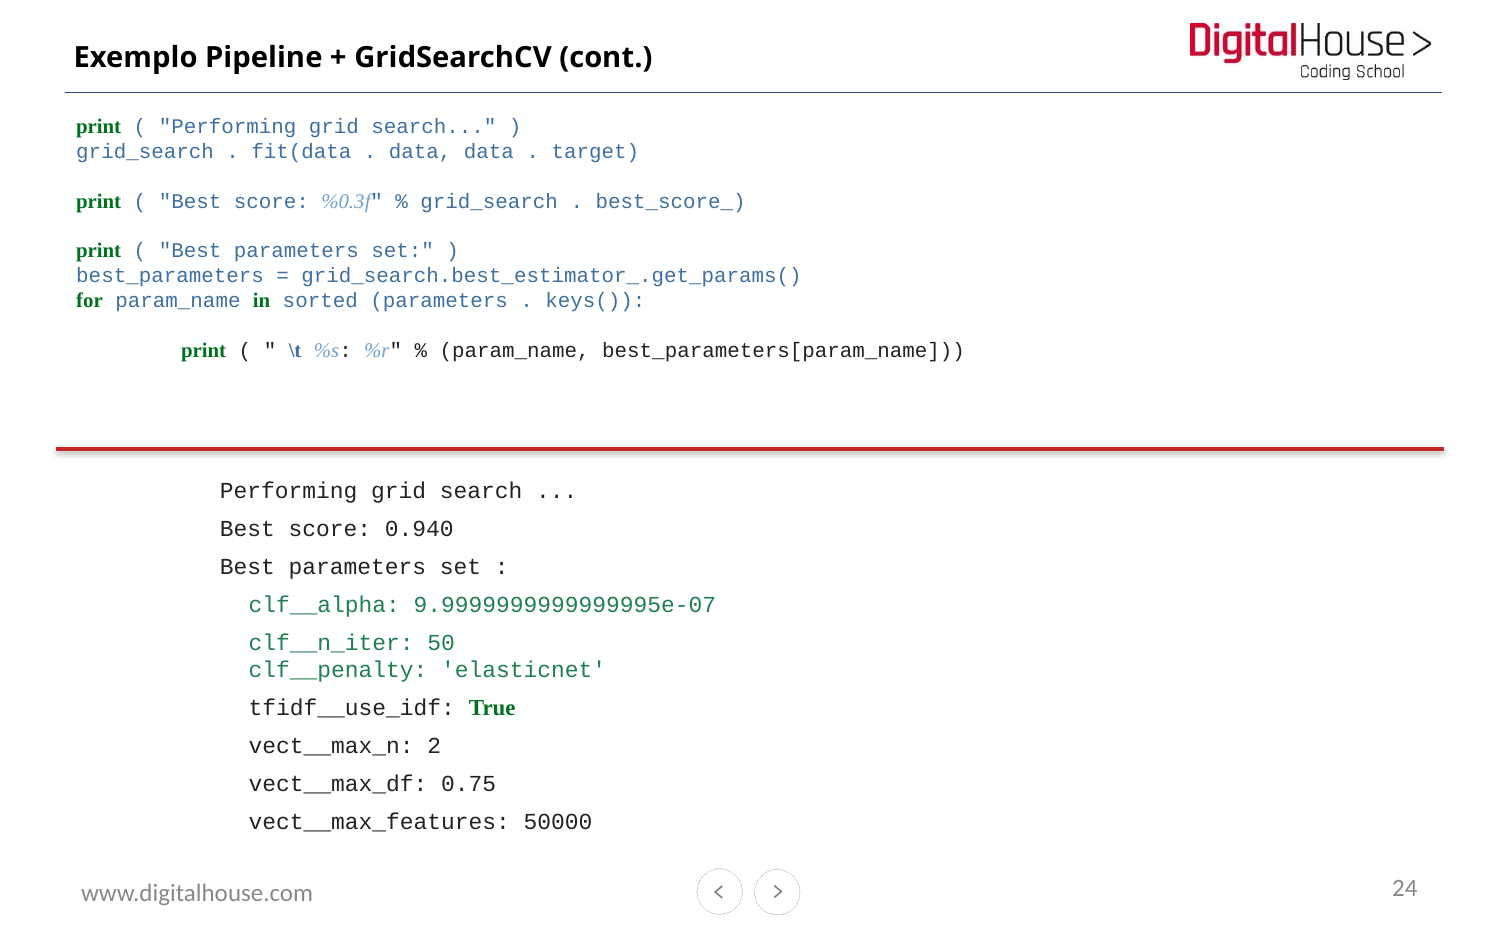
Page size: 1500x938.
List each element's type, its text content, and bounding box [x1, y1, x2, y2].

slide_number 24 [1383, 862, 1426, 910]
text_box print ( "Performing grid search..." ) grid_search . fit(data . data, data . target) print ( "Best score: %0.3f" % grid_search . best_score_) print ( "Best parameters set:" ) best_parameters = grid_search.best_estimator_.get_params() for param_name in sorted (parameters . keys()): print ( " \t %s: %r" % (param_name, best_parameters[param_name])) [68, 104, 985, 370]
picture [1190, 23, 1431, 80]
title Exemplo Pipeline + GridSearchCV (cont.) [72, 23, 1074, 90]
text_box Performing grid search ... Best score: 0.940 Best parameters set : clf__alpha: 9.9999999999999995e-07 clf__n_iter: 50 clf__penalty: 'elasticnet' tfidf__use_idf: True vect__max_n: 2 vect__max_df: 0.75 vect__max_features: 50000 [212, 468, 1163, 842]
